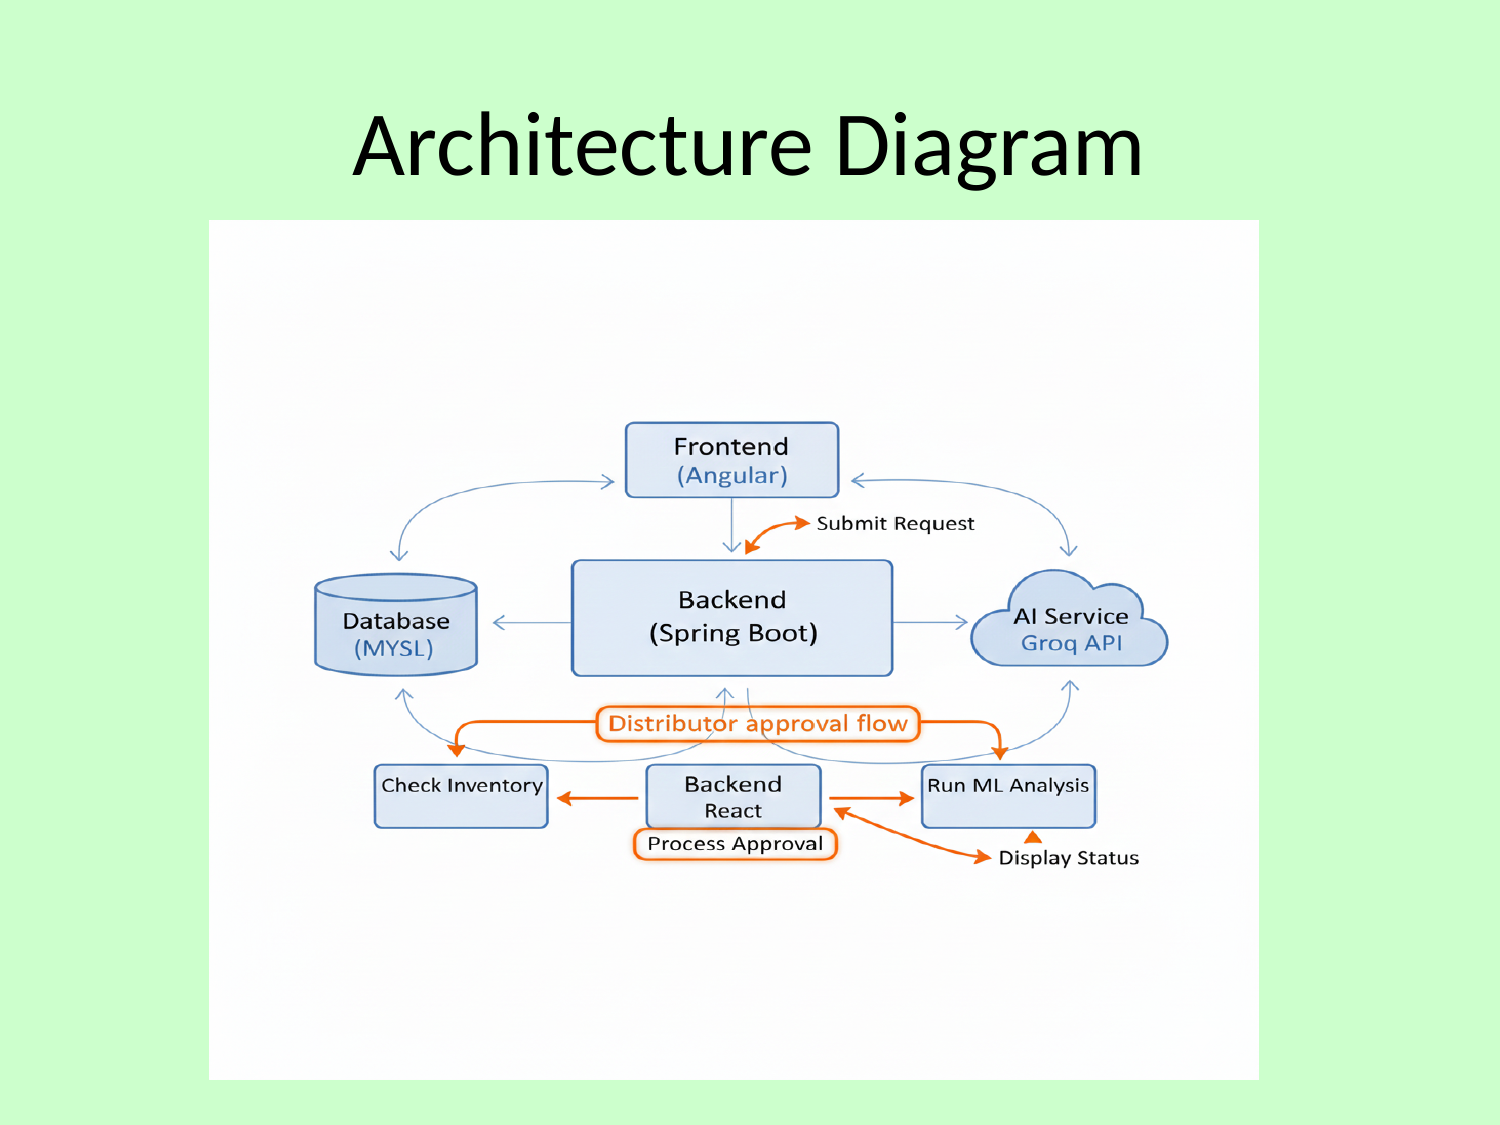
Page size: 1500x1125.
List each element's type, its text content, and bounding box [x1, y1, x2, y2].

title Architecture Diagram [75, 45, 1425, 233]
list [209, 220, 1259, 1081]
